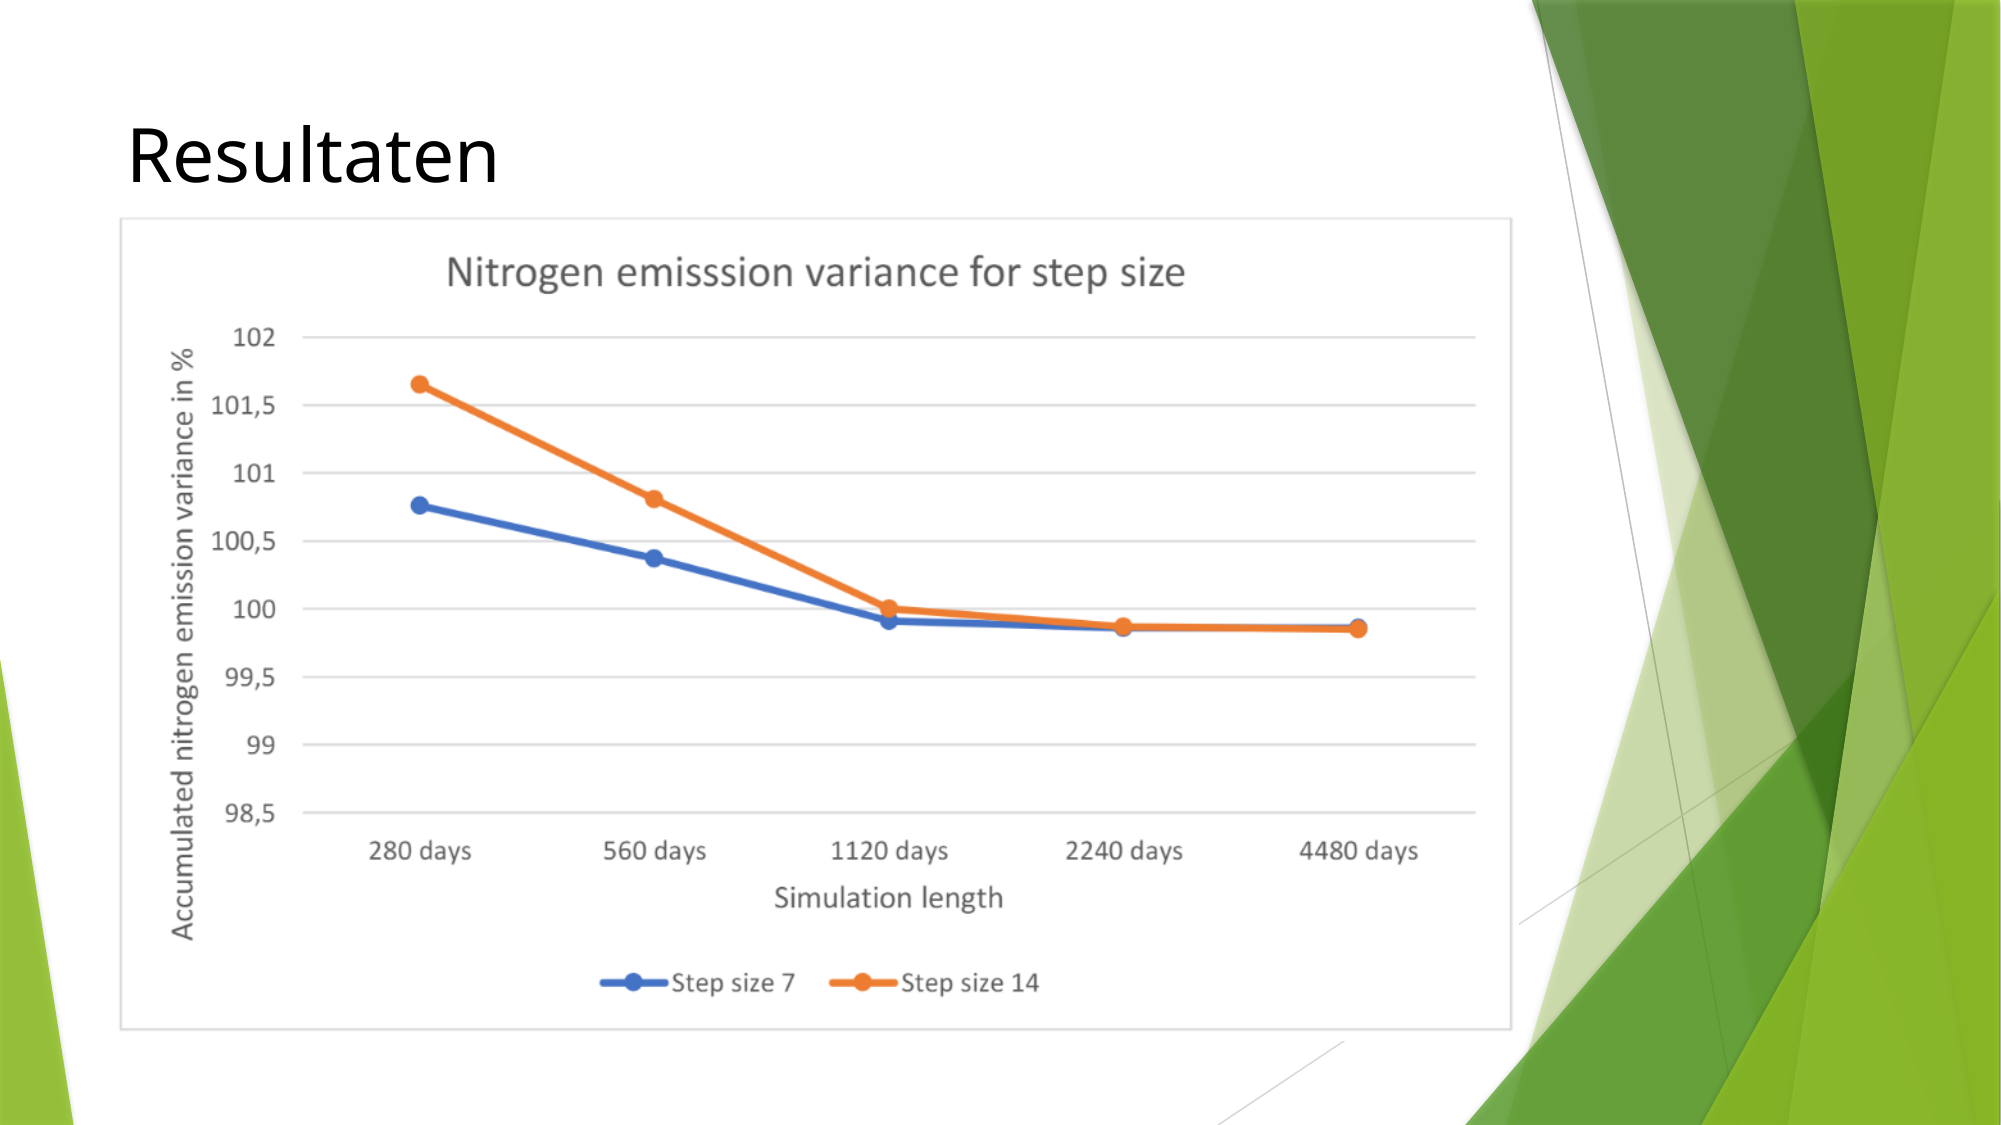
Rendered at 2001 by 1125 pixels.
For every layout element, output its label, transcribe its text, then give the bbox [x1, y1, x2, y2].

title Resultaten [111, 99, 1522, 211]
picture [110, 207, 1520, 1041]
